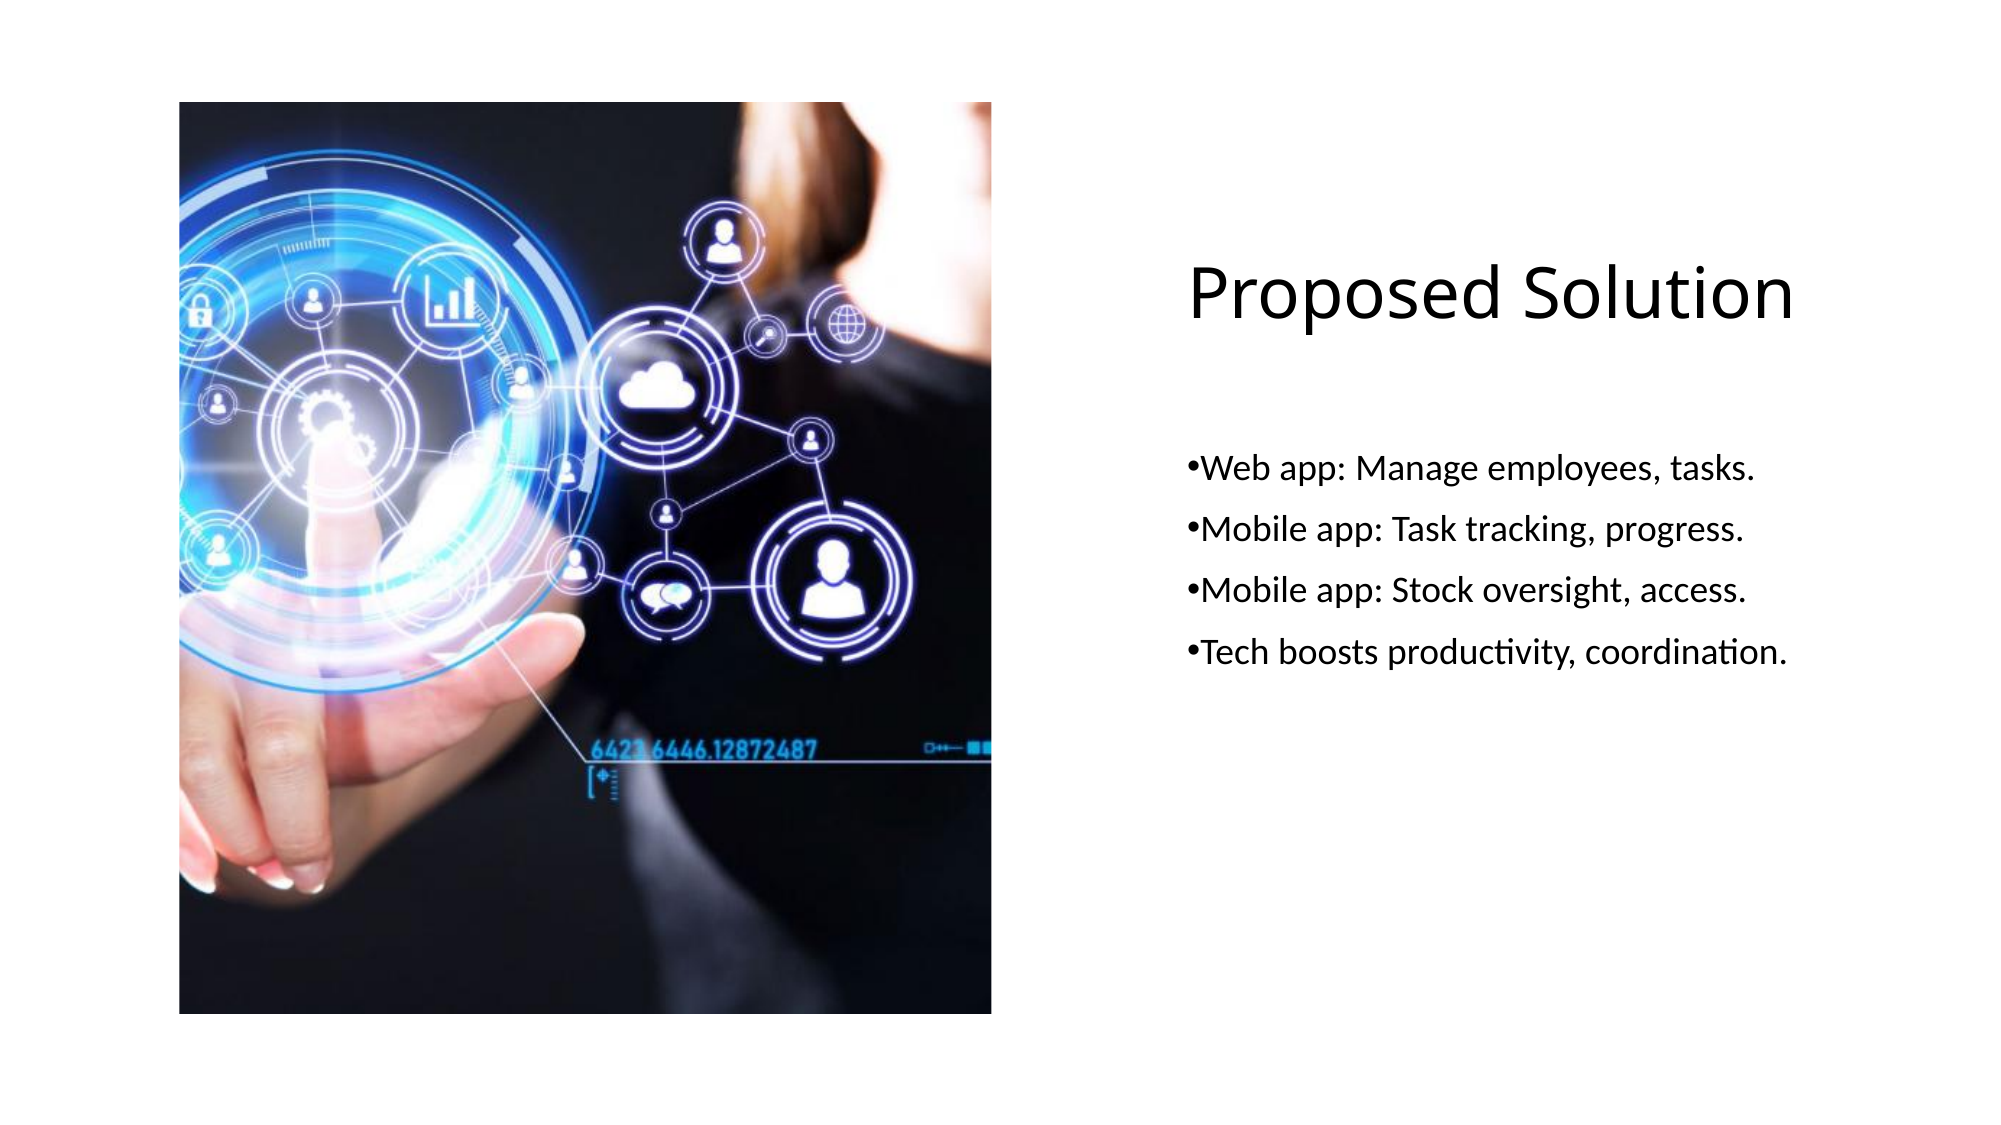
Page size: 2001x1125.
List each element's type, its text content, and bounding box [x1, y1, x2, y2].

subtitle Web app: Manage employees, tasks. Mobile app: Task tracking, progress. Mobile app: Stock oversight, access. Tech boosts productivity, coordination. [1172, 440, 1928, 1014]
picture [179, 102, 992, 1014]
title Proposed Solution [1172, 162, 1928, 342]
